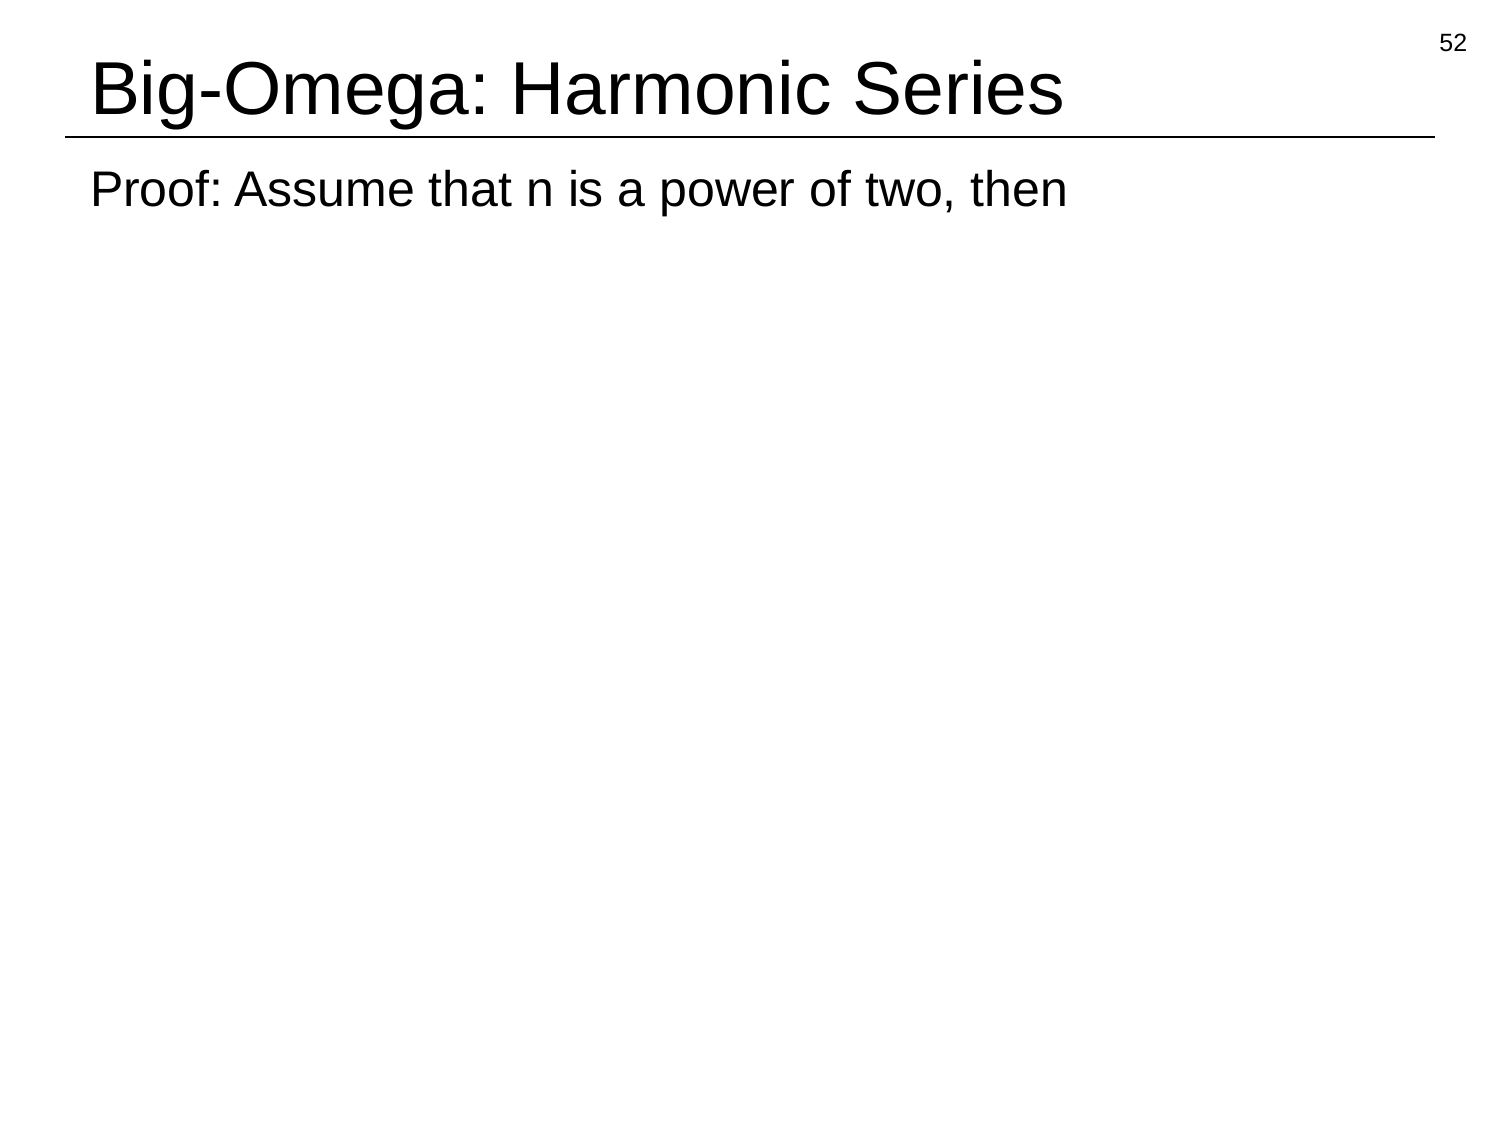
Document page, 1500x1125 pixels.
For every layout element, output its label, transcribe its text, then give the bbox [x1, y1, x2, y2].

slide_number 52 [1131, 18, 1483, 62]
title Big-Omega: Harmonic Series [75, 20, 1425, 138]
